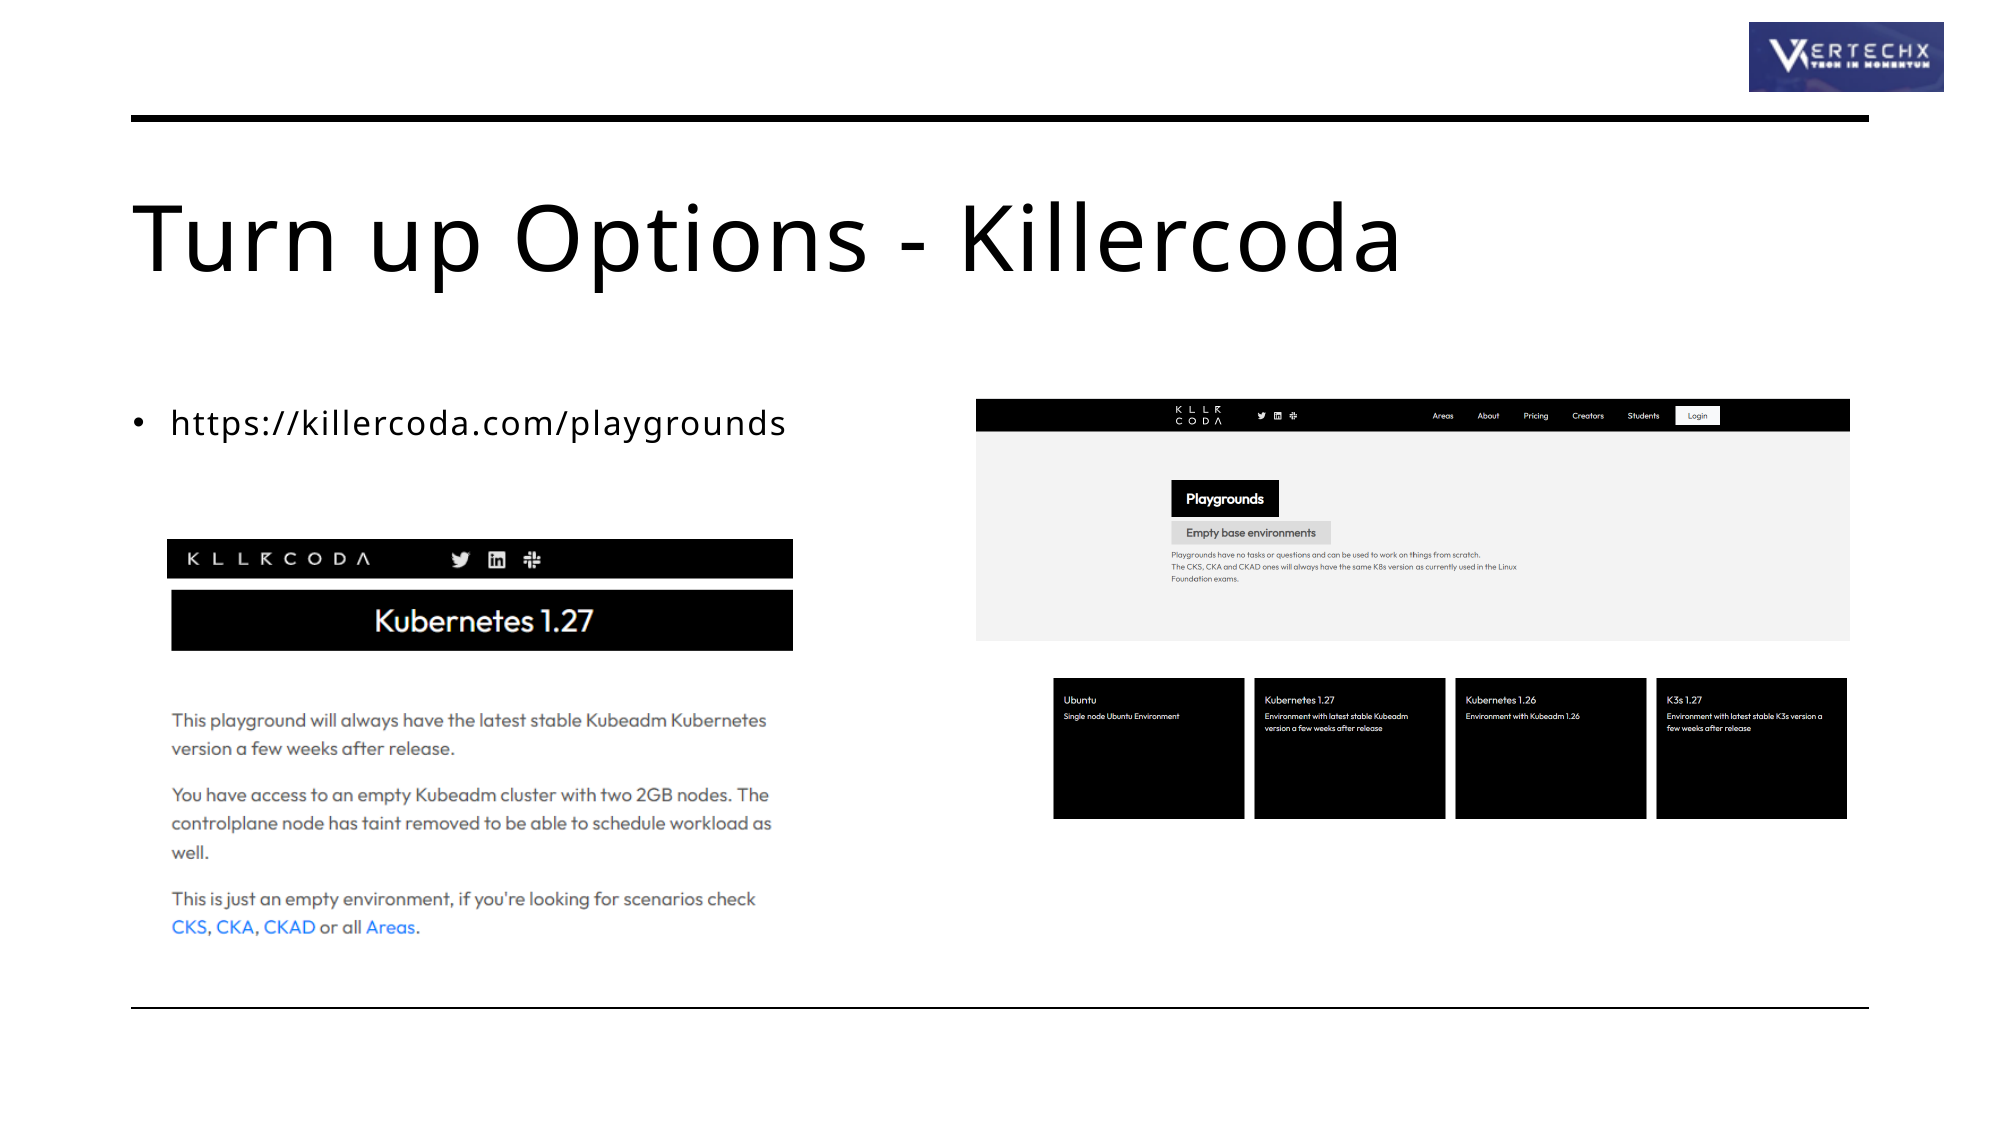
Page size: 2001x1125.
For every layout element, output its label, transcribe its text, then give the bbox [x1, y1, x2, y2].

list https://killercoda.com/playgrounds [114, 376, 872, 973]
picture [1749, 22, 1944, 92]
picture [976, 398, 1850, 827]
picture [167, 539, 793, 1006]
title Turn up Options - Killercoda [114, 151, 1869, 377]
